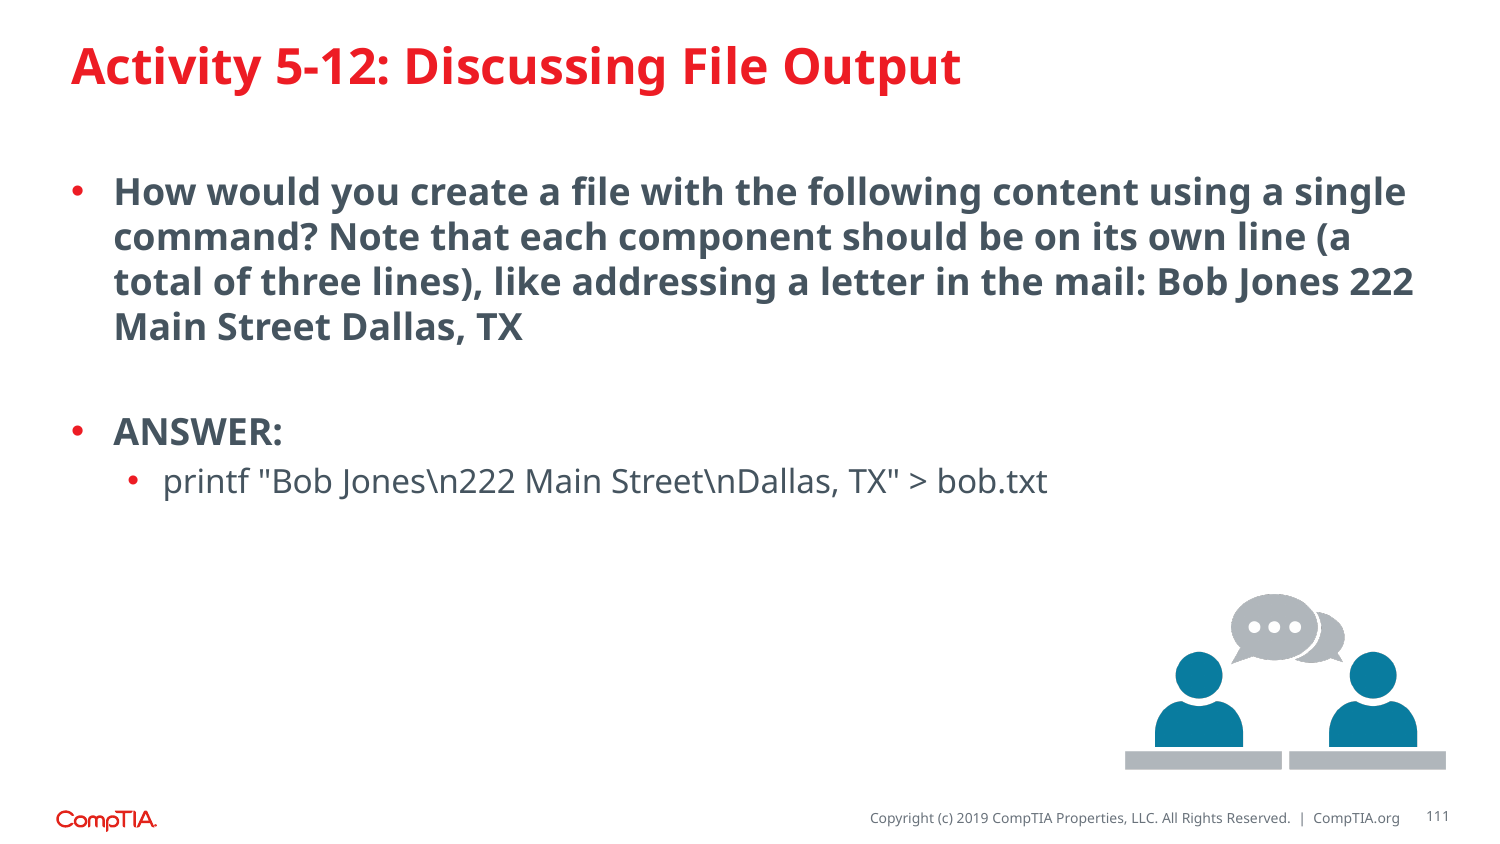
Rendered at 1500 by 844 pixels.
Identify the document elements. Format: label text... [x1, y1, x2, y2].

list How would you create a file with the following content using a single command? Note that each component should be on its own line (a total of three lines), like addressing a letter in the mail: Bob Jones 222 Main Street Dallas, TX ANSWER: printf "Bob Jones\n222 Main Street\nDallas, TX" > bob.txt [56, 160, 1444, 768]
picture [1124, 593, 1446, 770]
slide_number 111 [1407, 800, 1450, 835]
title Activity 5-12: Discussing File Output [56, 12, 1350, 117]
